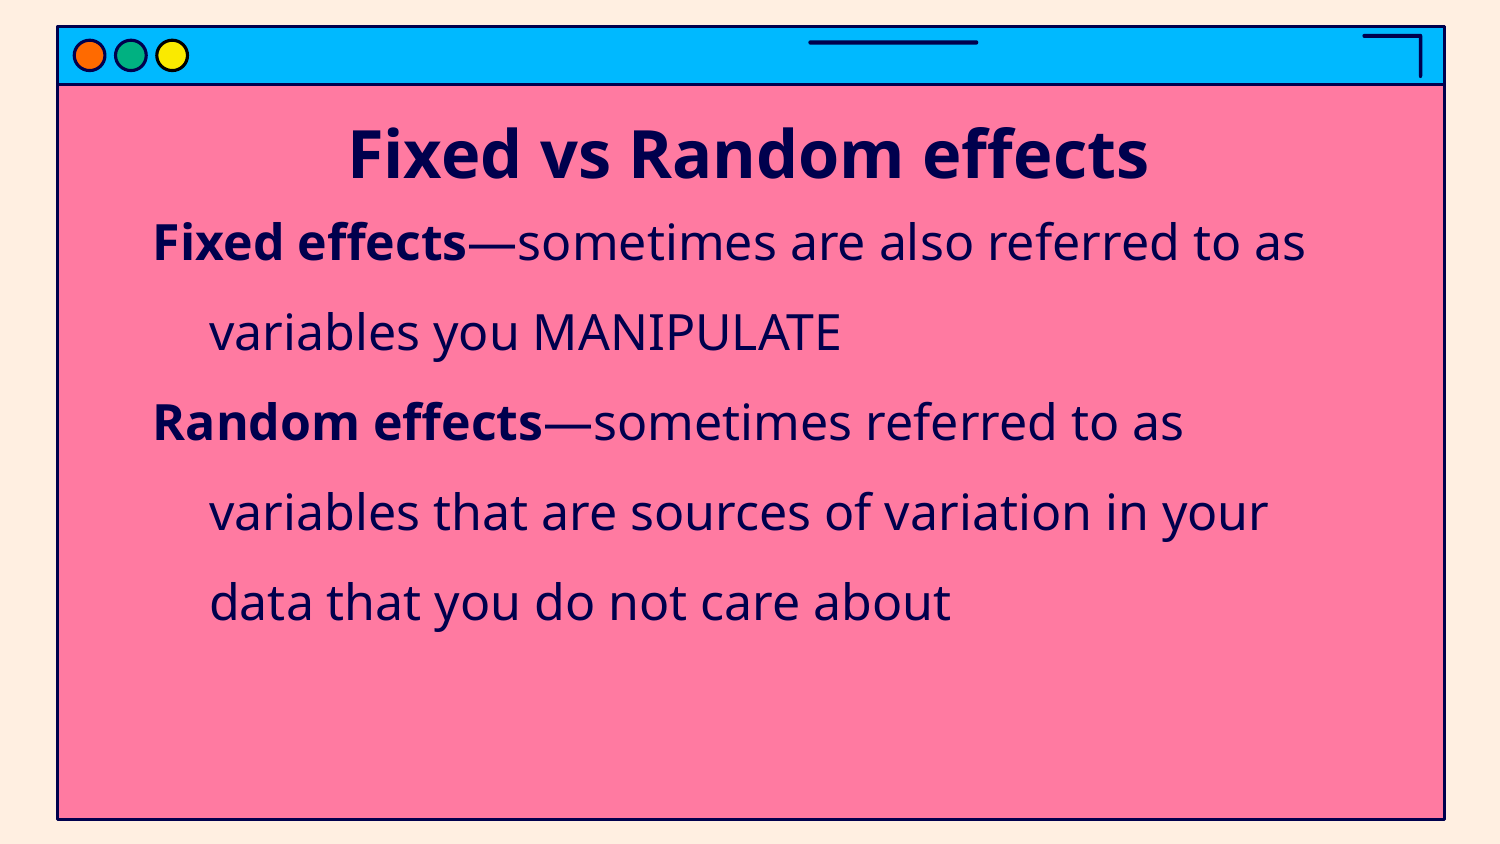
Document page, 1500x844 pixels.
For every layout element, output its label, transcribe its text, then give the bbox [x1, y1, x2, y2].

text_box Fixed effects—sometimes are also referred to as variables you MANIPULATE Random effects—sometimes referred to as variables that are sources of variation in your data that you do not care about [119, 165, 1373, 692]
title Fixed vs Random effects [114, 96, 1383, 191]
